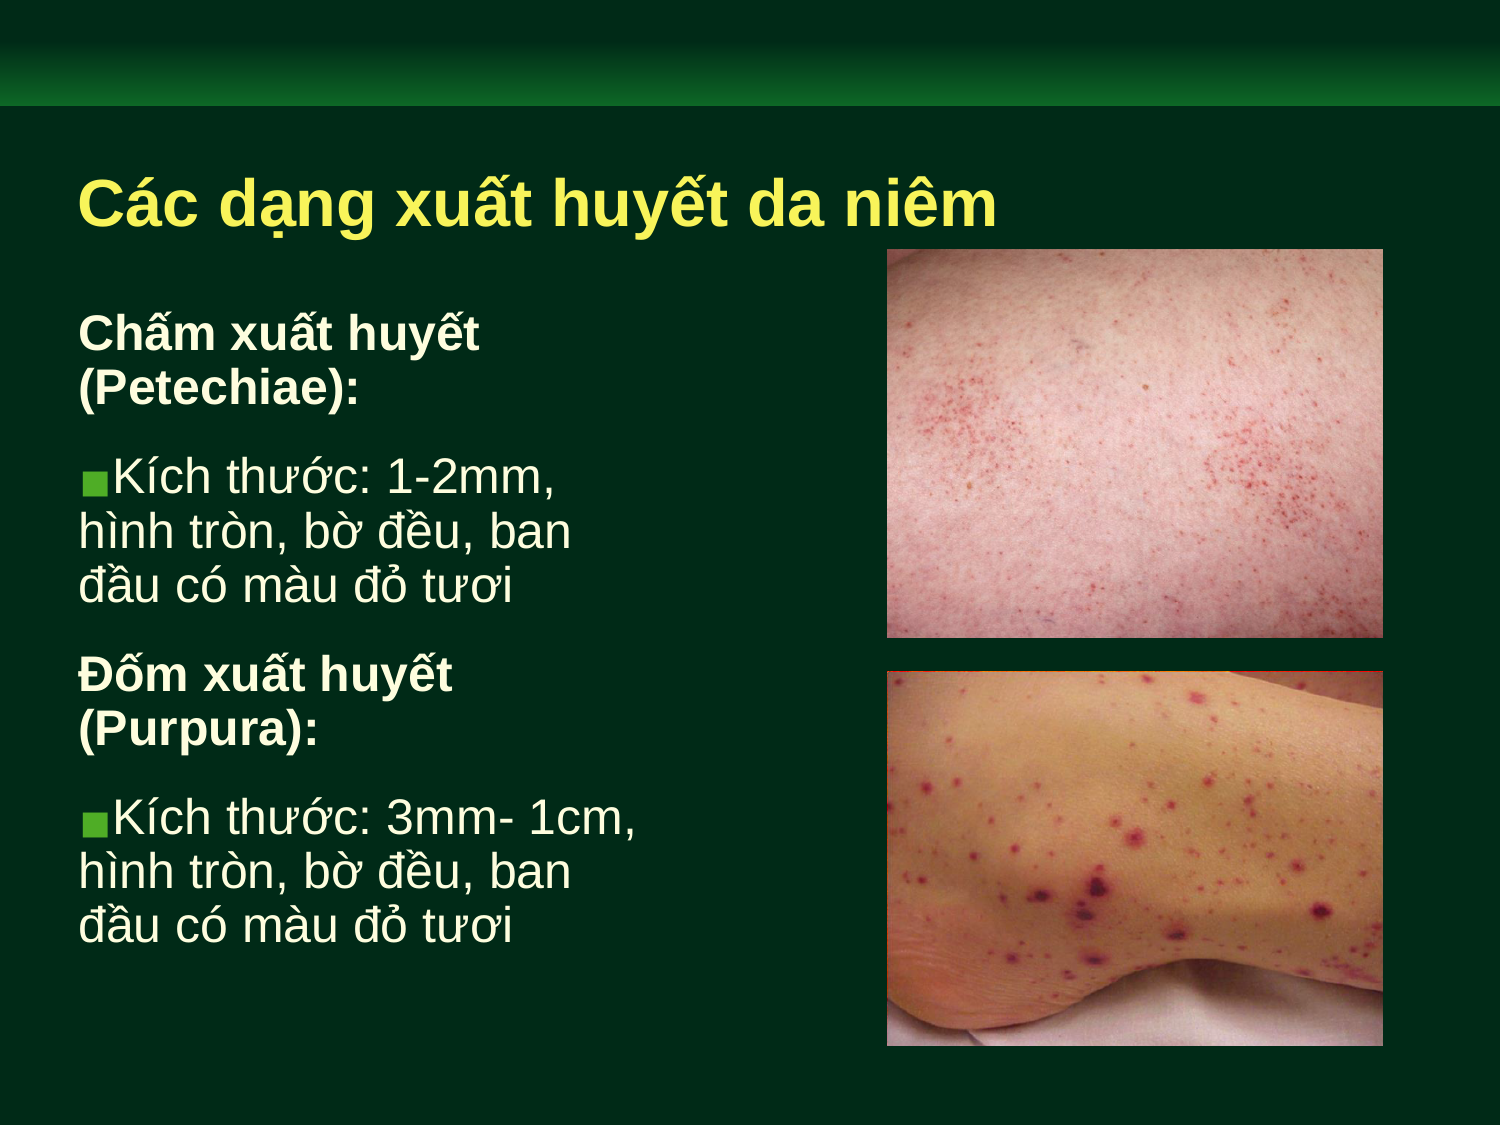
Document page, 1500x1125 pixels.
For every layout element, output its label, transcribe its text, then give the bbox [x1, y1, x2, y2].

picture [887, 670, 1383, 1047]
list Chấm xuất huyết (Petechiae): Kích thước: 1-2mm, hình tròn, bờ đều, ban đầu có màu đỏ tươi Đốm xuất huyết (Purpura): Kích thước: 3mm- 1cm, hình tròn, bờ đều, ban đầu có màu đỏ tươi [63, 299, 681, 1046]
title Các dạng xuất huyết da niêm [62, 109, 1452, 291]
picture [887, 249, 1383, 639]
